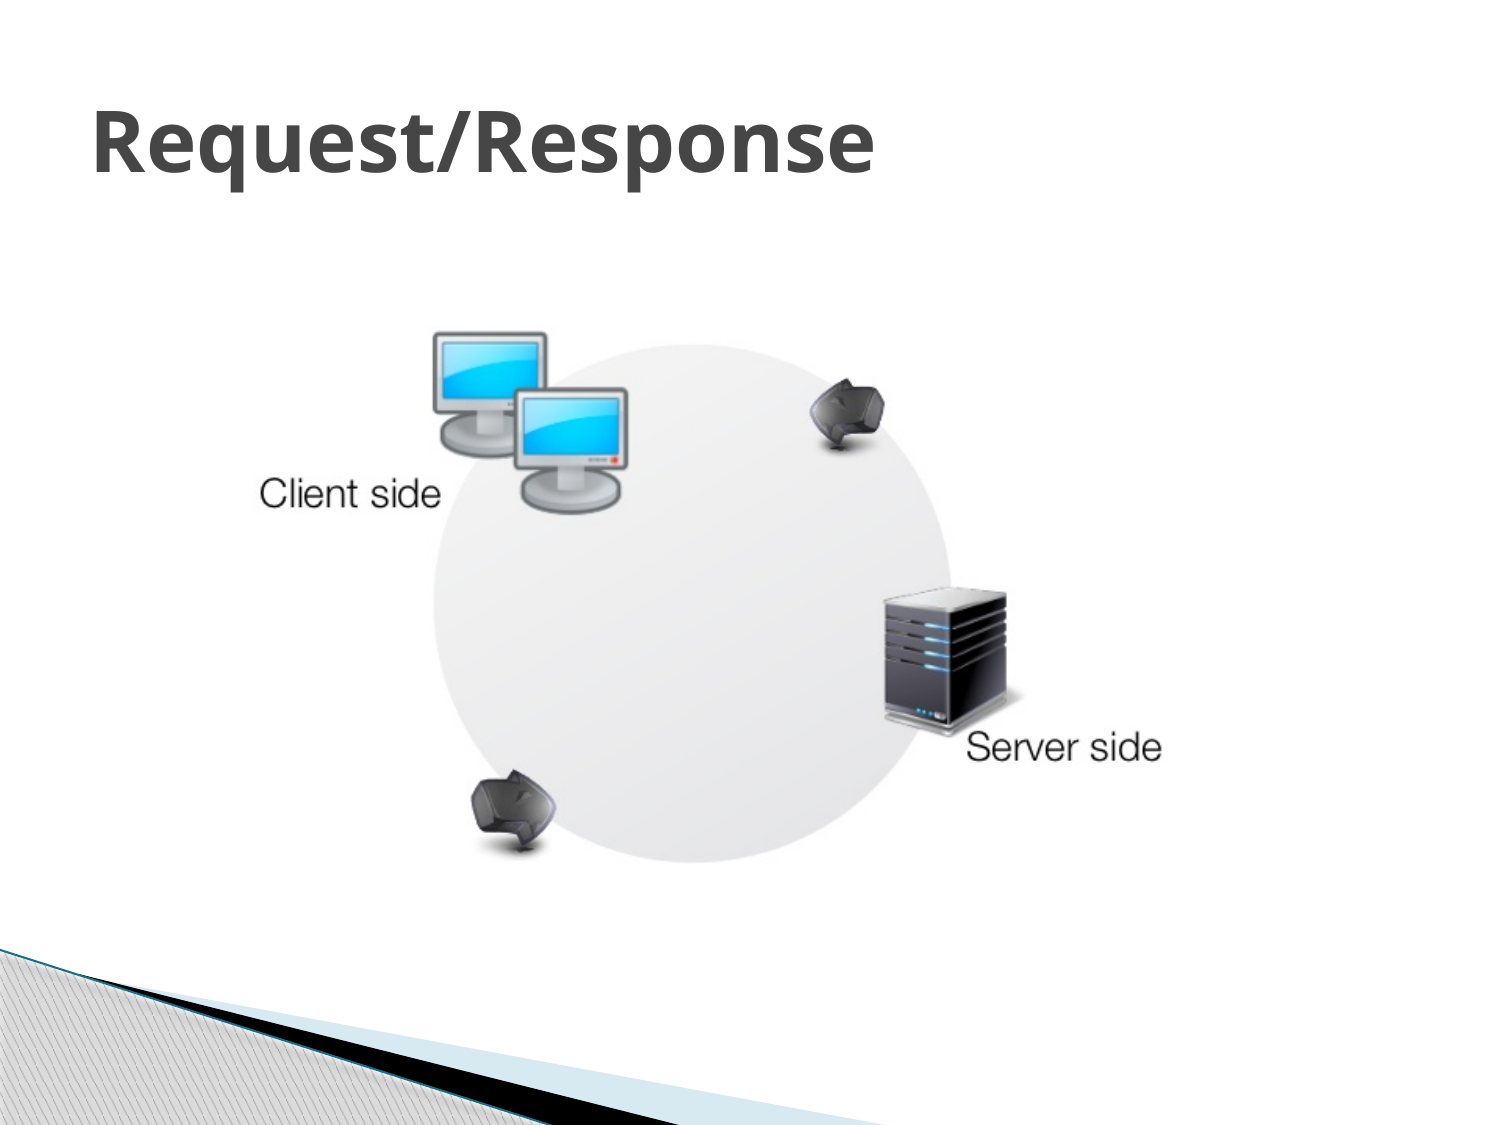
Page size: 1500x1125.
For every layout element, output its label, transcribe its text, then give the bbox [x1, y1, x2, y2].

picture [224, 262, 1293, 958]
title Request/Response [75, 45, 1425, 233]
